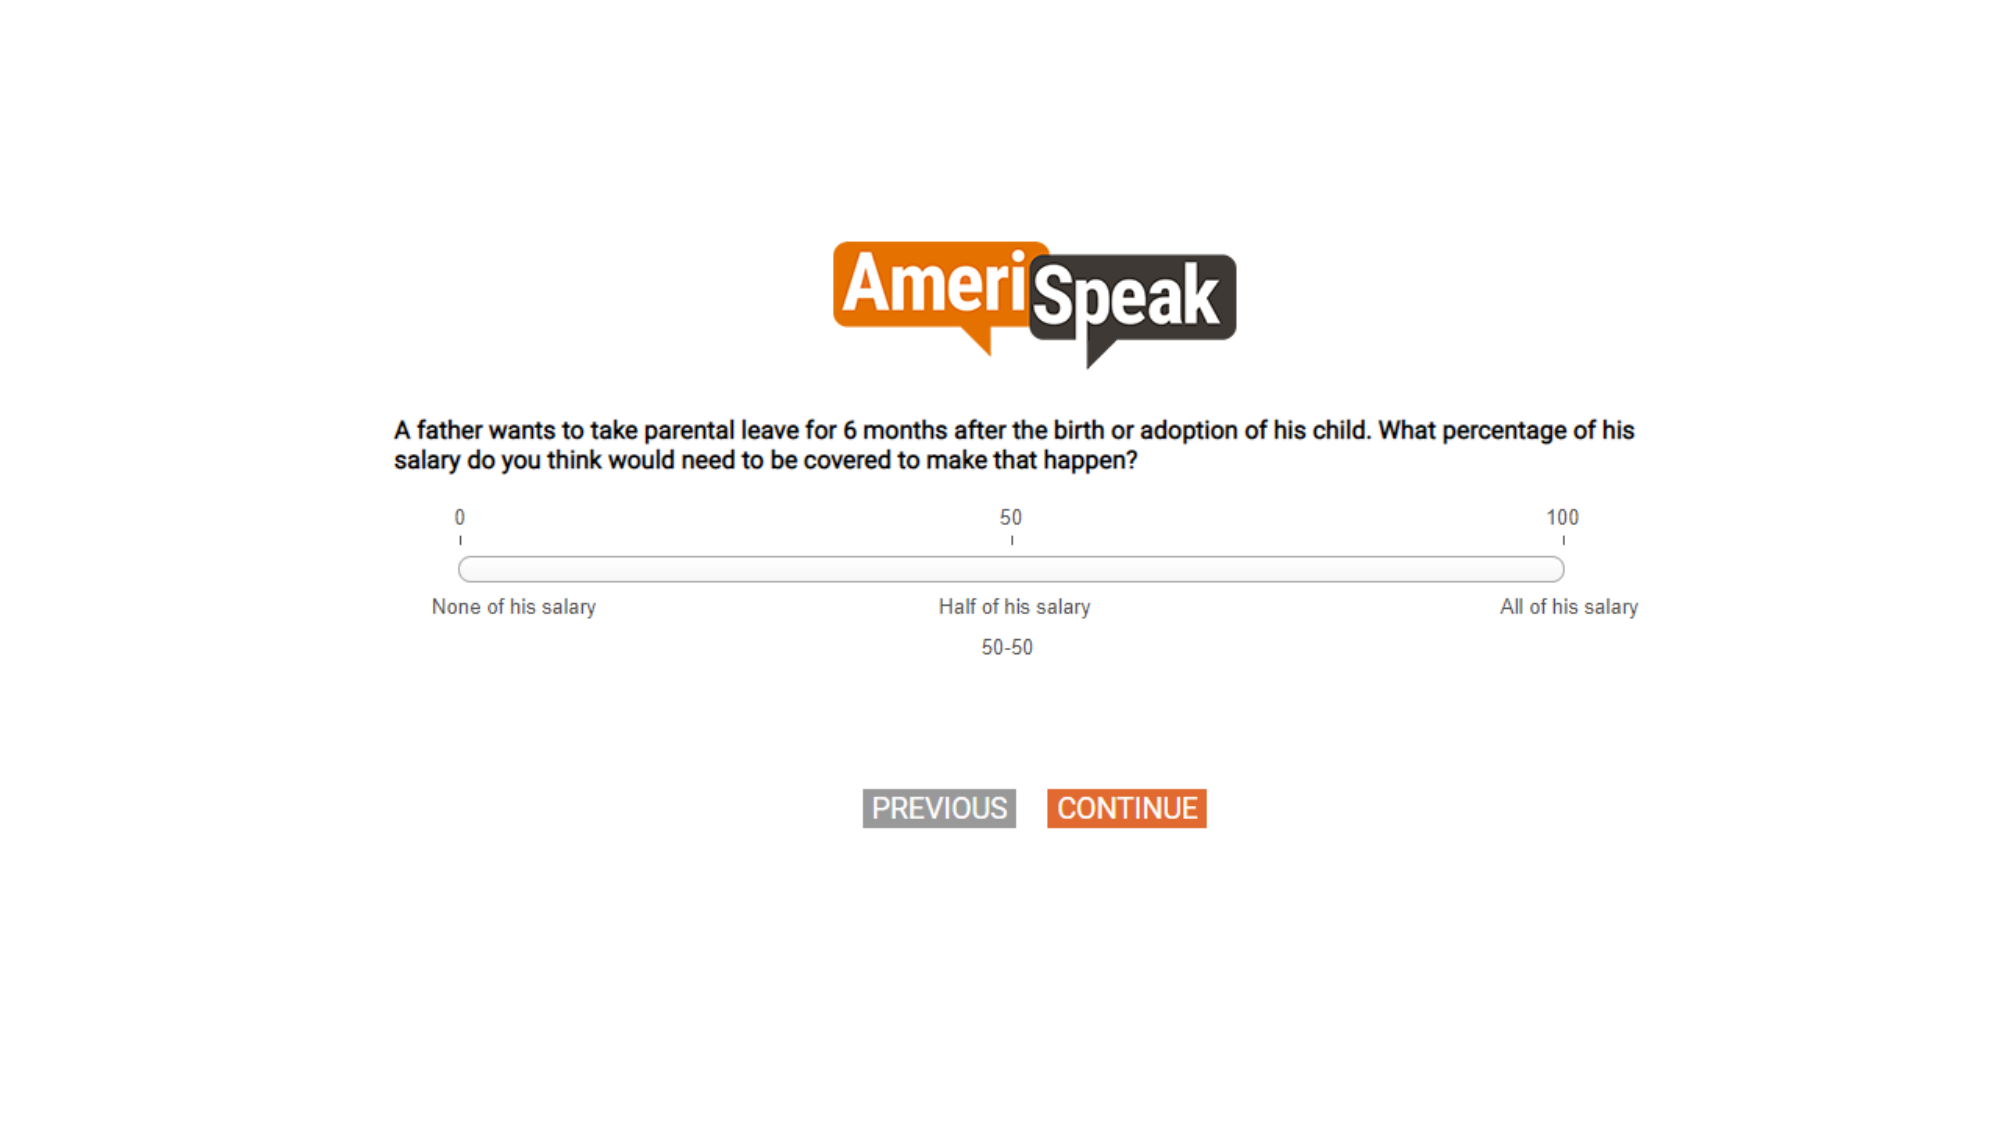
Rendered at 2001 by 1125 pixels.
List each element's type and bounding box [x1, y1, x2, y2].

picture [146, 209, 1854, 916]
